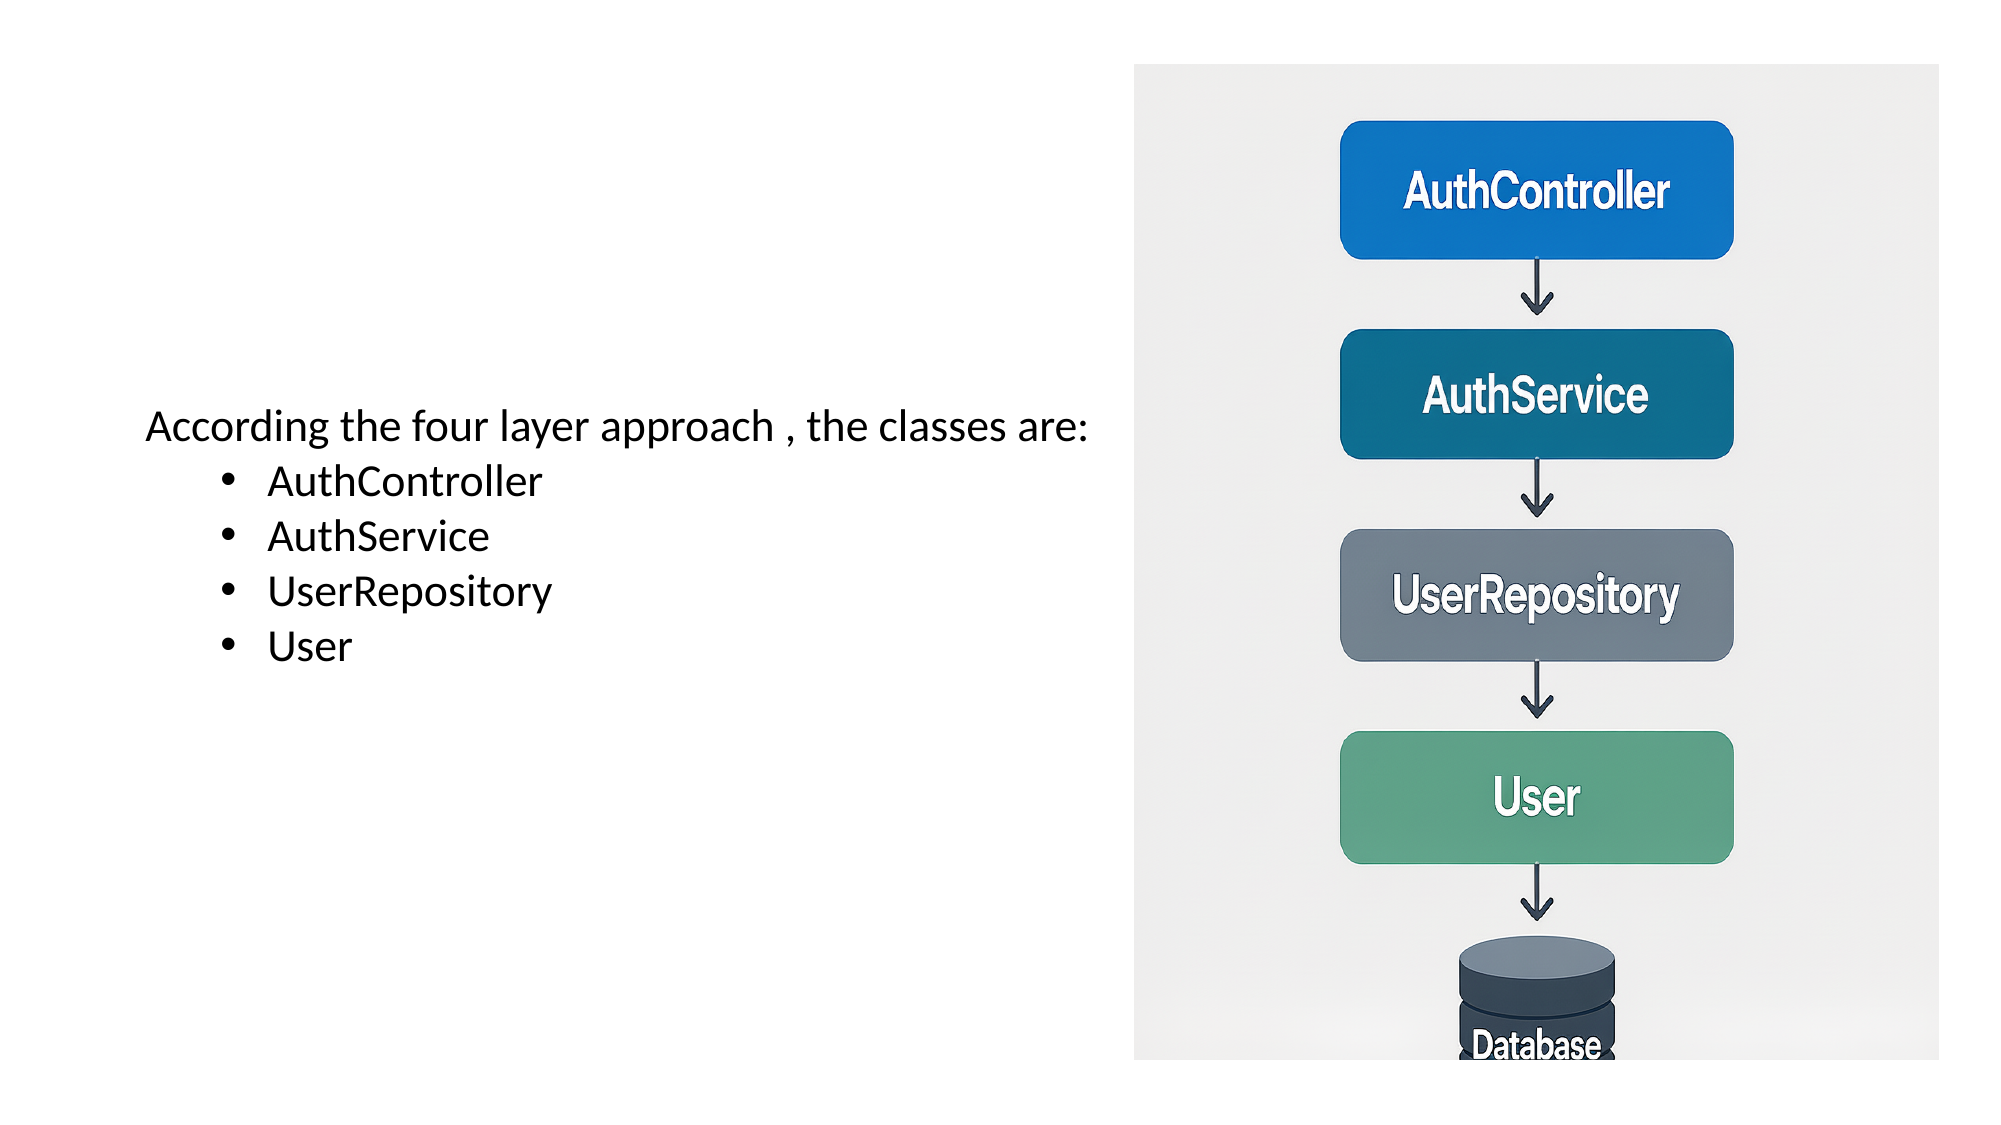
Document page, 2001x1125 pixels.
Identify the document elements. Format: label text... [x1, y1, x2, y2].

picture [1134, 64, 1939, 1060]
text_box According the four layer approach , the classes are: AuthController AuthService UserRepository User [130, 388, 1134, 679]
